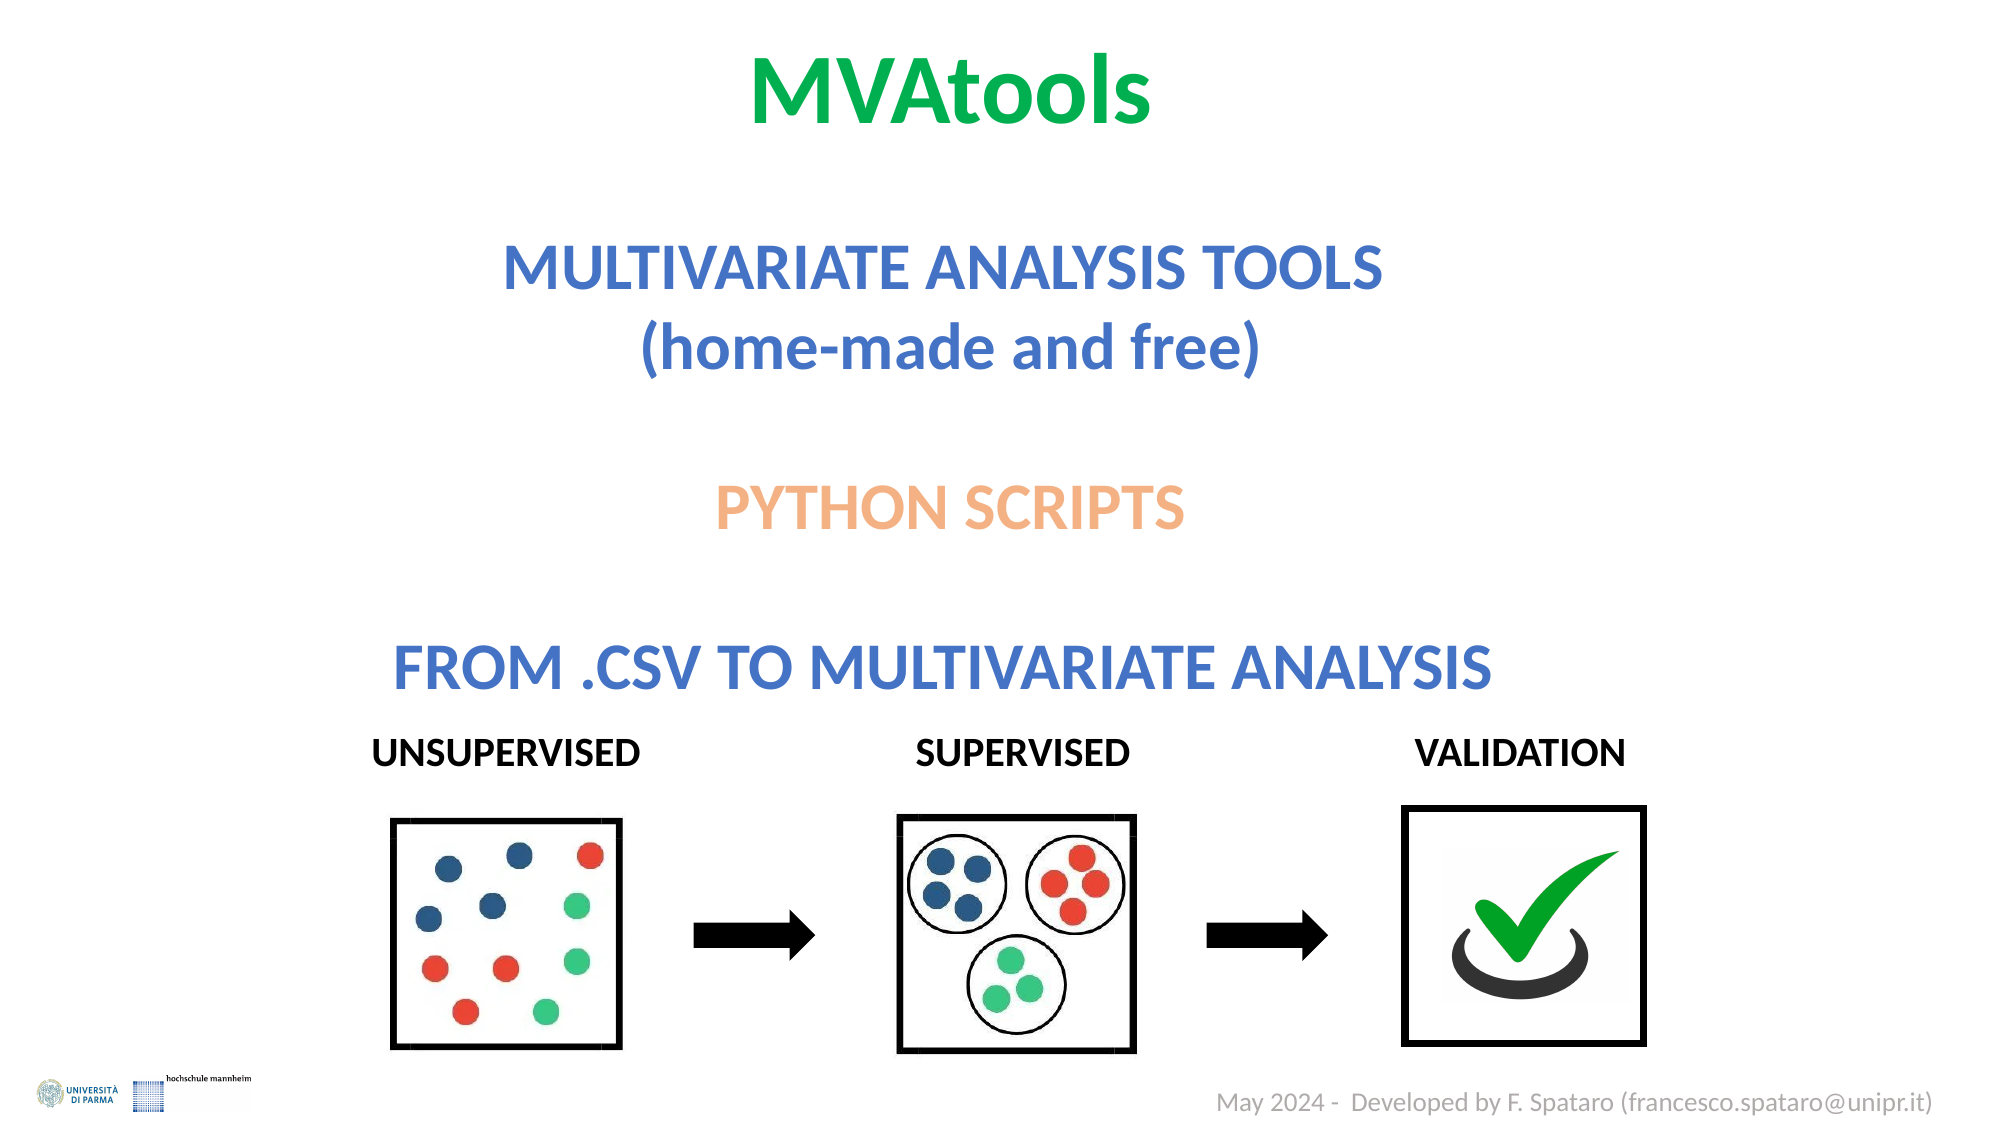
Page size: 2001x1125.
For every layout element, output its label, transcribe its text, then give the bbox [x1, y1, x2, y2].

text_box MVAtools MULTIVARIATE ANALYSIS TOOLS (home-made and free) PYTHON SCRIPTS FROM .CSV TO MULTIVARIATE ANALYSIS [192, 15, 1711, 711]
picture [36, 1079, 118, 1108]
text_box [1206, 909, 1329, 961]
picture [133, 1075, 251, 1112]
text_box [693, 909, 816, 961]
text_box May 2024 - Developed by F. Spataro (francesco.spataro@unipr.it) [1201, 1076, 2000, 1125]
text_box UNSUPERVISED SUPERVISED VALIDATION [356, 717, 1644, 783]
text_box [1405, 808, 1644, 1044]
picture [893, 810, 1139, 1061]
picture [371, 807, 627, 1075]
